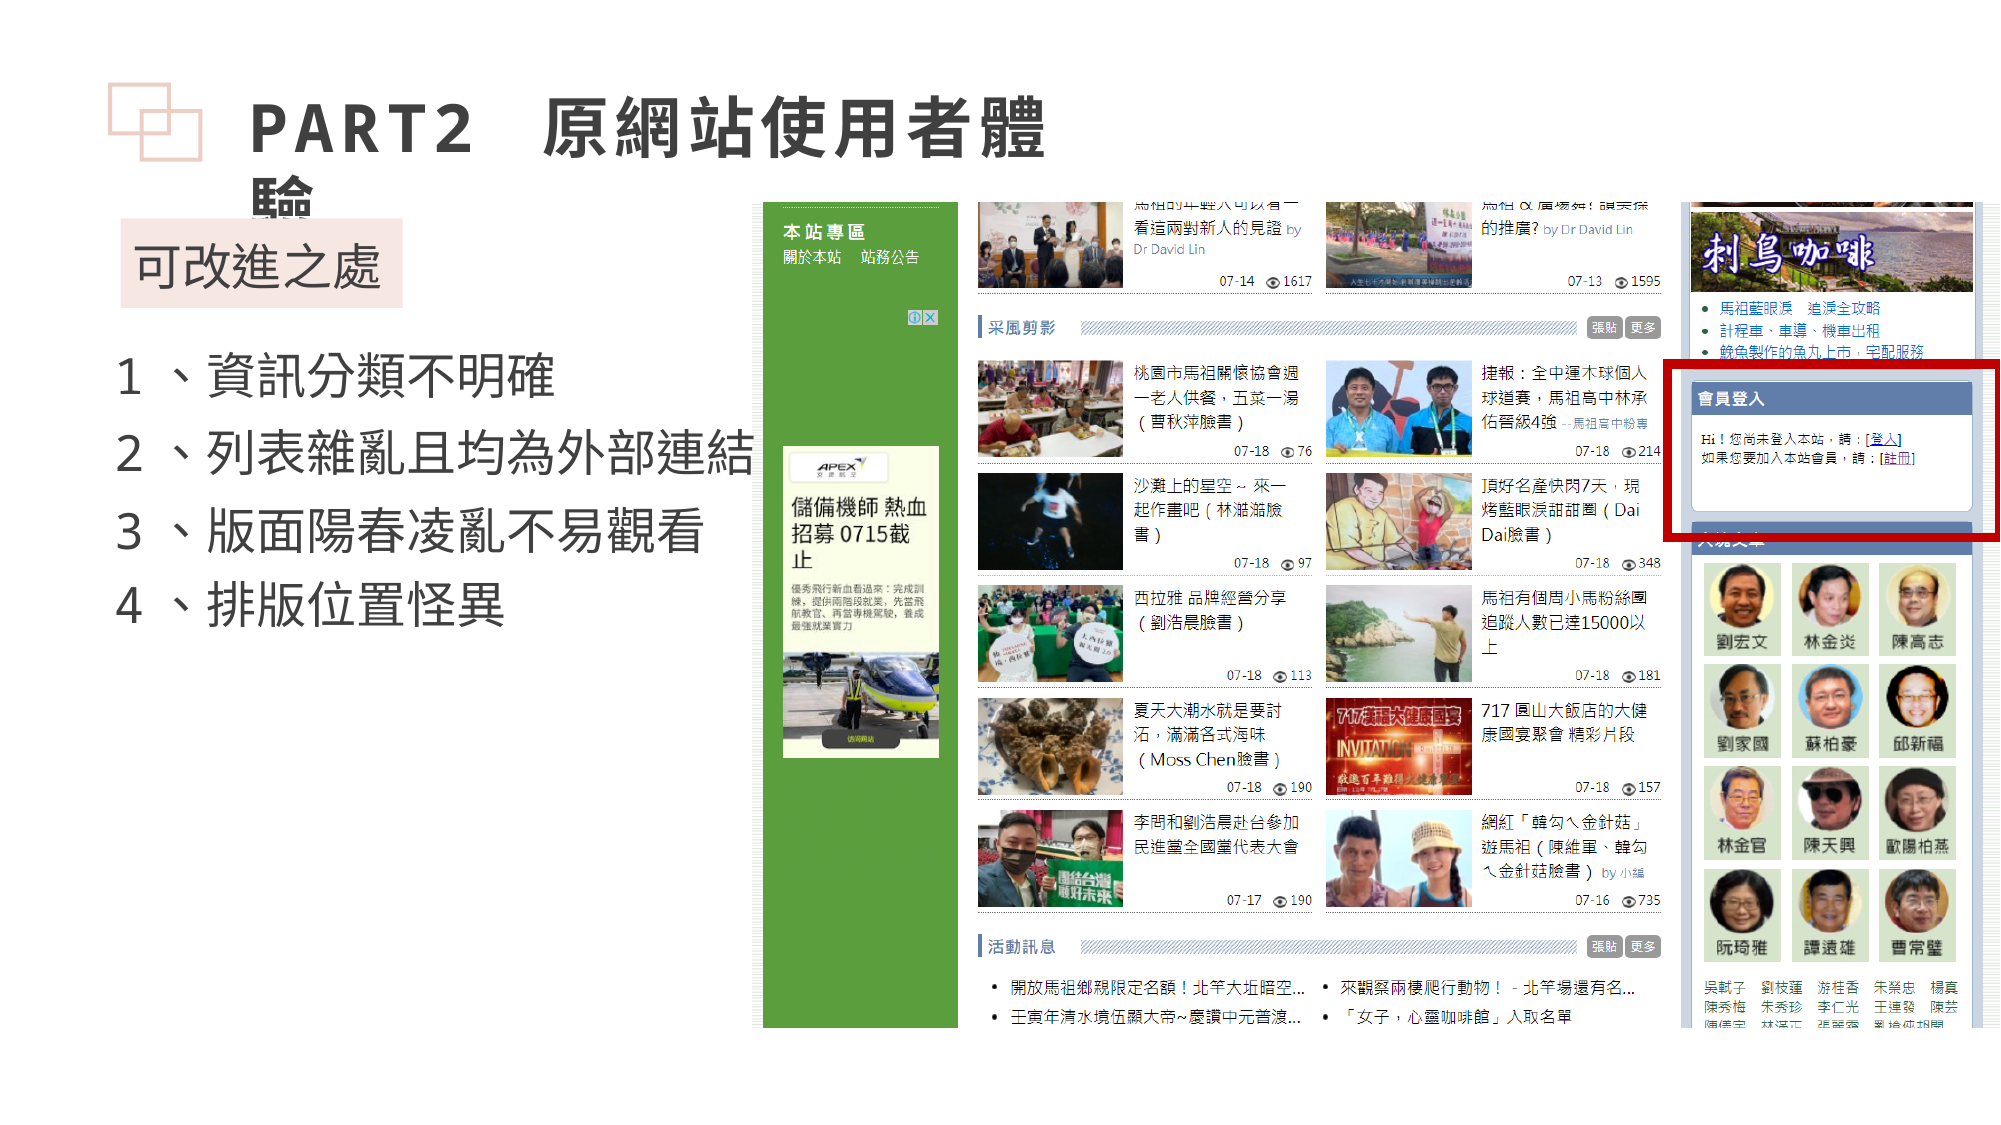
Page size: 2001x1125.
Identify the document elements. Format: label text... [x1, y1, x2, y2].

text_box 3、版面陽春凌亂不易觀看 [84, 490, 752, 564]
picture [752, 202, 2000, 1028]
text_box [102, 218, 434, 308]
text_box PART2 原網站使用者體驗 [233, 78, 1134, 254]
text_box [108, 82, 203, 162]
text_box 1、資訊分類不明確 [84, 335, 752, 412]
text_box 4、排版位置怪異 [84, 564, 752, 643]
text_box 2、列表雜亂且均為外部連結 [84, 412, 752, 490]
